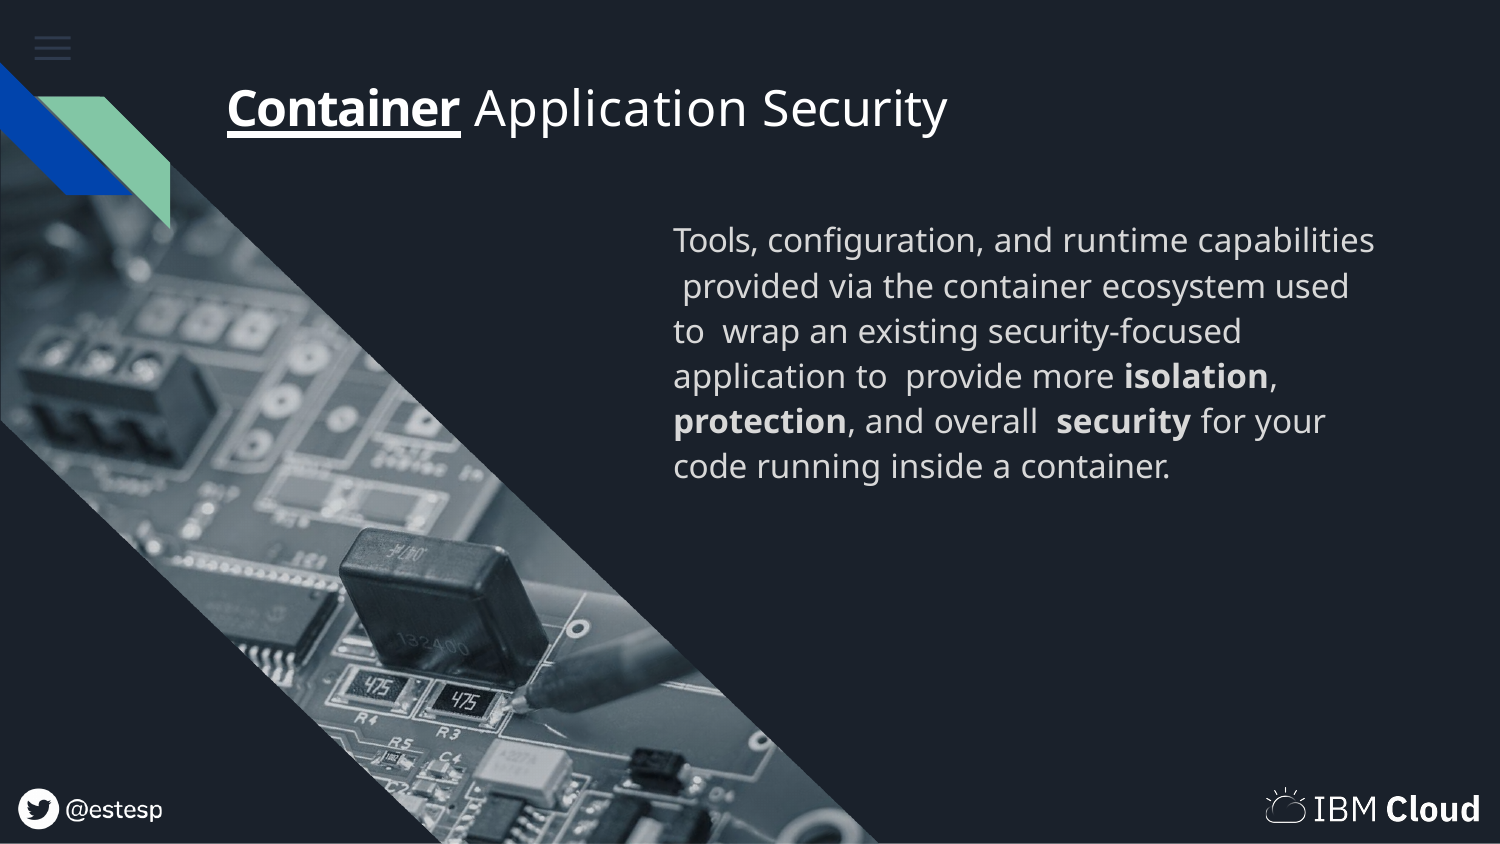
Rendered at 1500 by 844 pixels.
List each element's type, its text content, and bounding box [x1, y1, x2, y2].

picture [1265, 784, 1487, 831]
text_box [0, 0, 880, 844]
title Container Application Security [884, 74, 1004, 178]
list Tools, conﬁguration, and runtime capabilities provided via the container ecosystem used to wrap an existing security-focused application to provide more isolation, protection, and overall security for your code running inside a container. [884, 178, 1385, 690]
